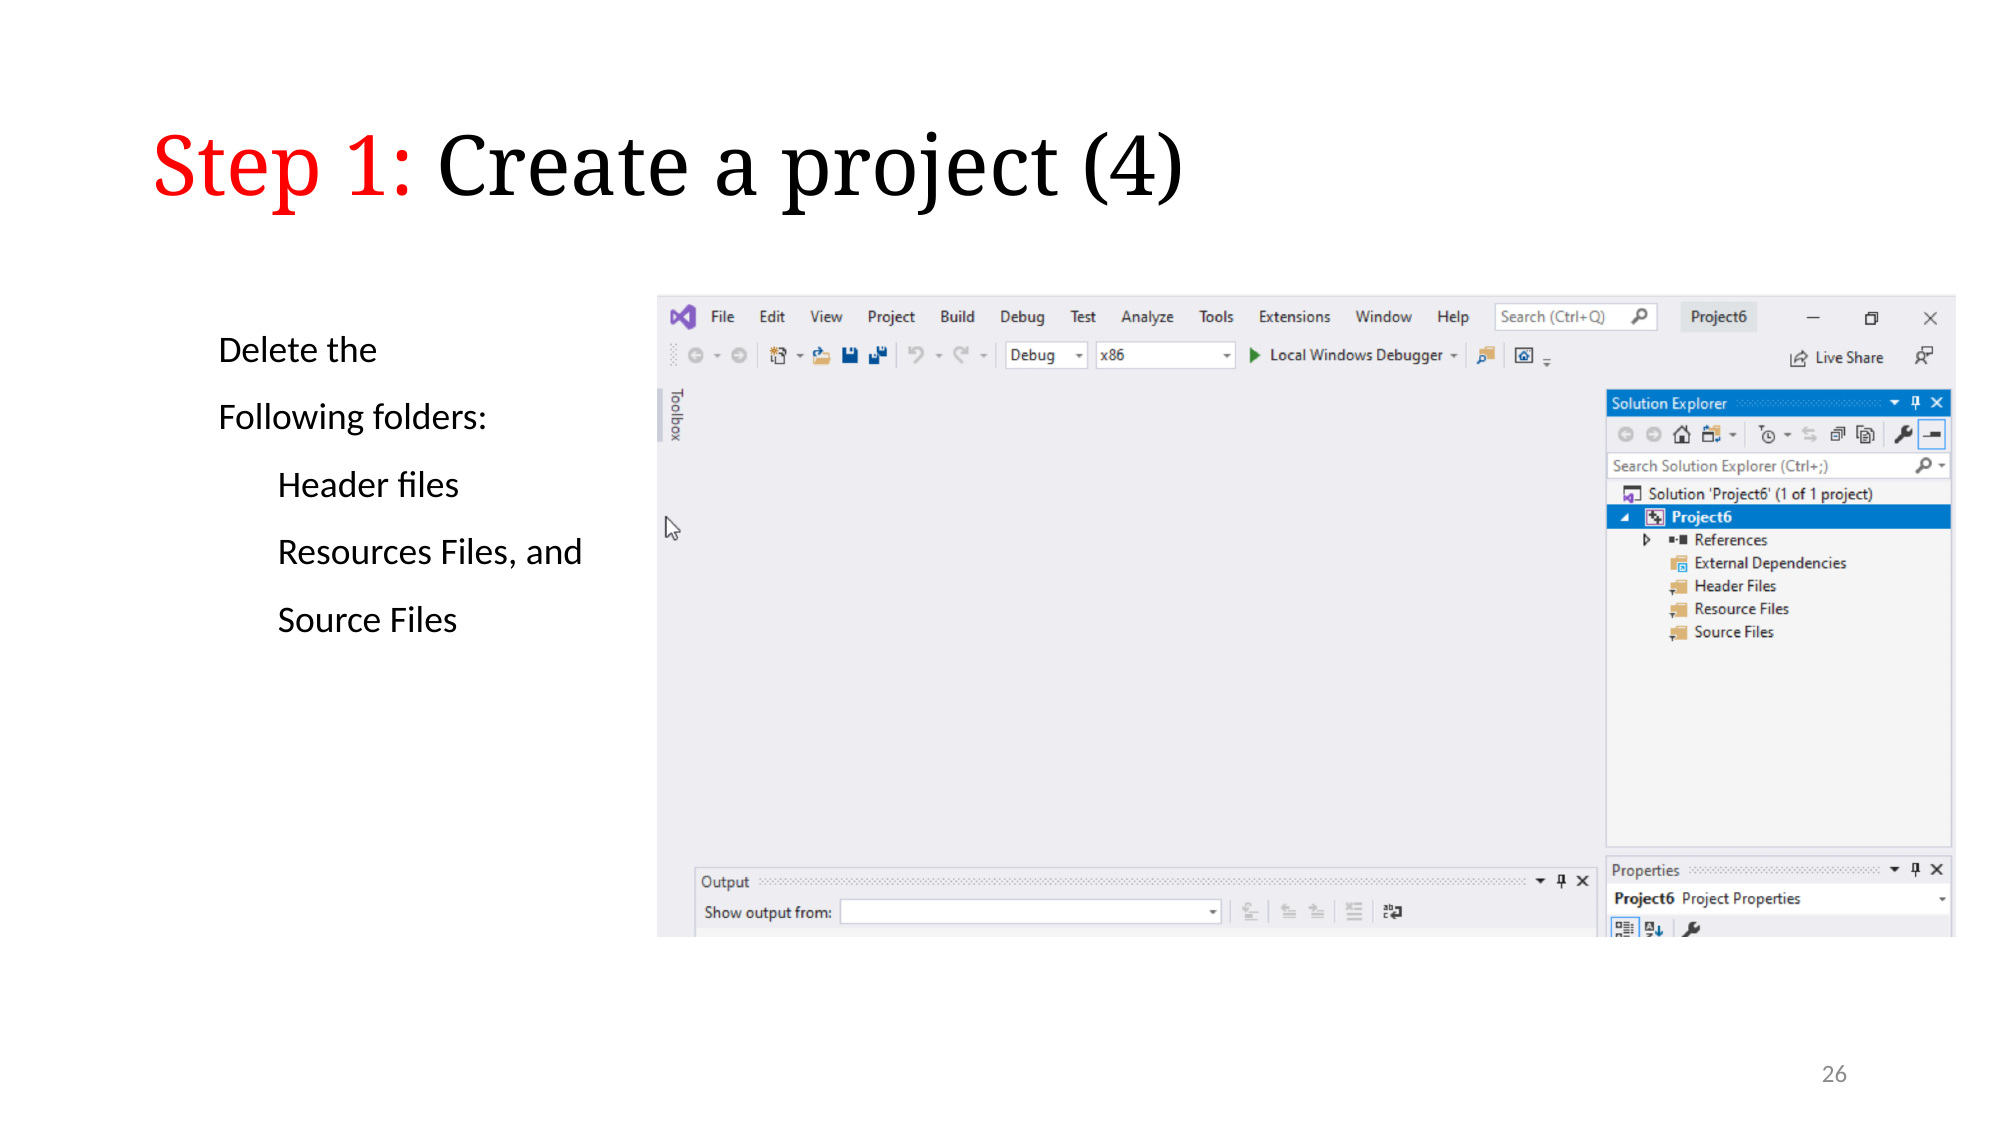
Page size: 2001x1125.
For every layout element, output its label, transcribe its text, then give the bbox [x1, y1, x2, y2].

text_box Delete the Following folders: Header files Resources Files, and Source Files [203, 294, 657, 715]
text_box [1591, 573, 1796, 665]
slide_number 26 [1412, 1042, 1863, 1103]
title Step 1: Create a project (4) [137, 59, 1863, 278]
picture [657, 294, 1956, 937]
